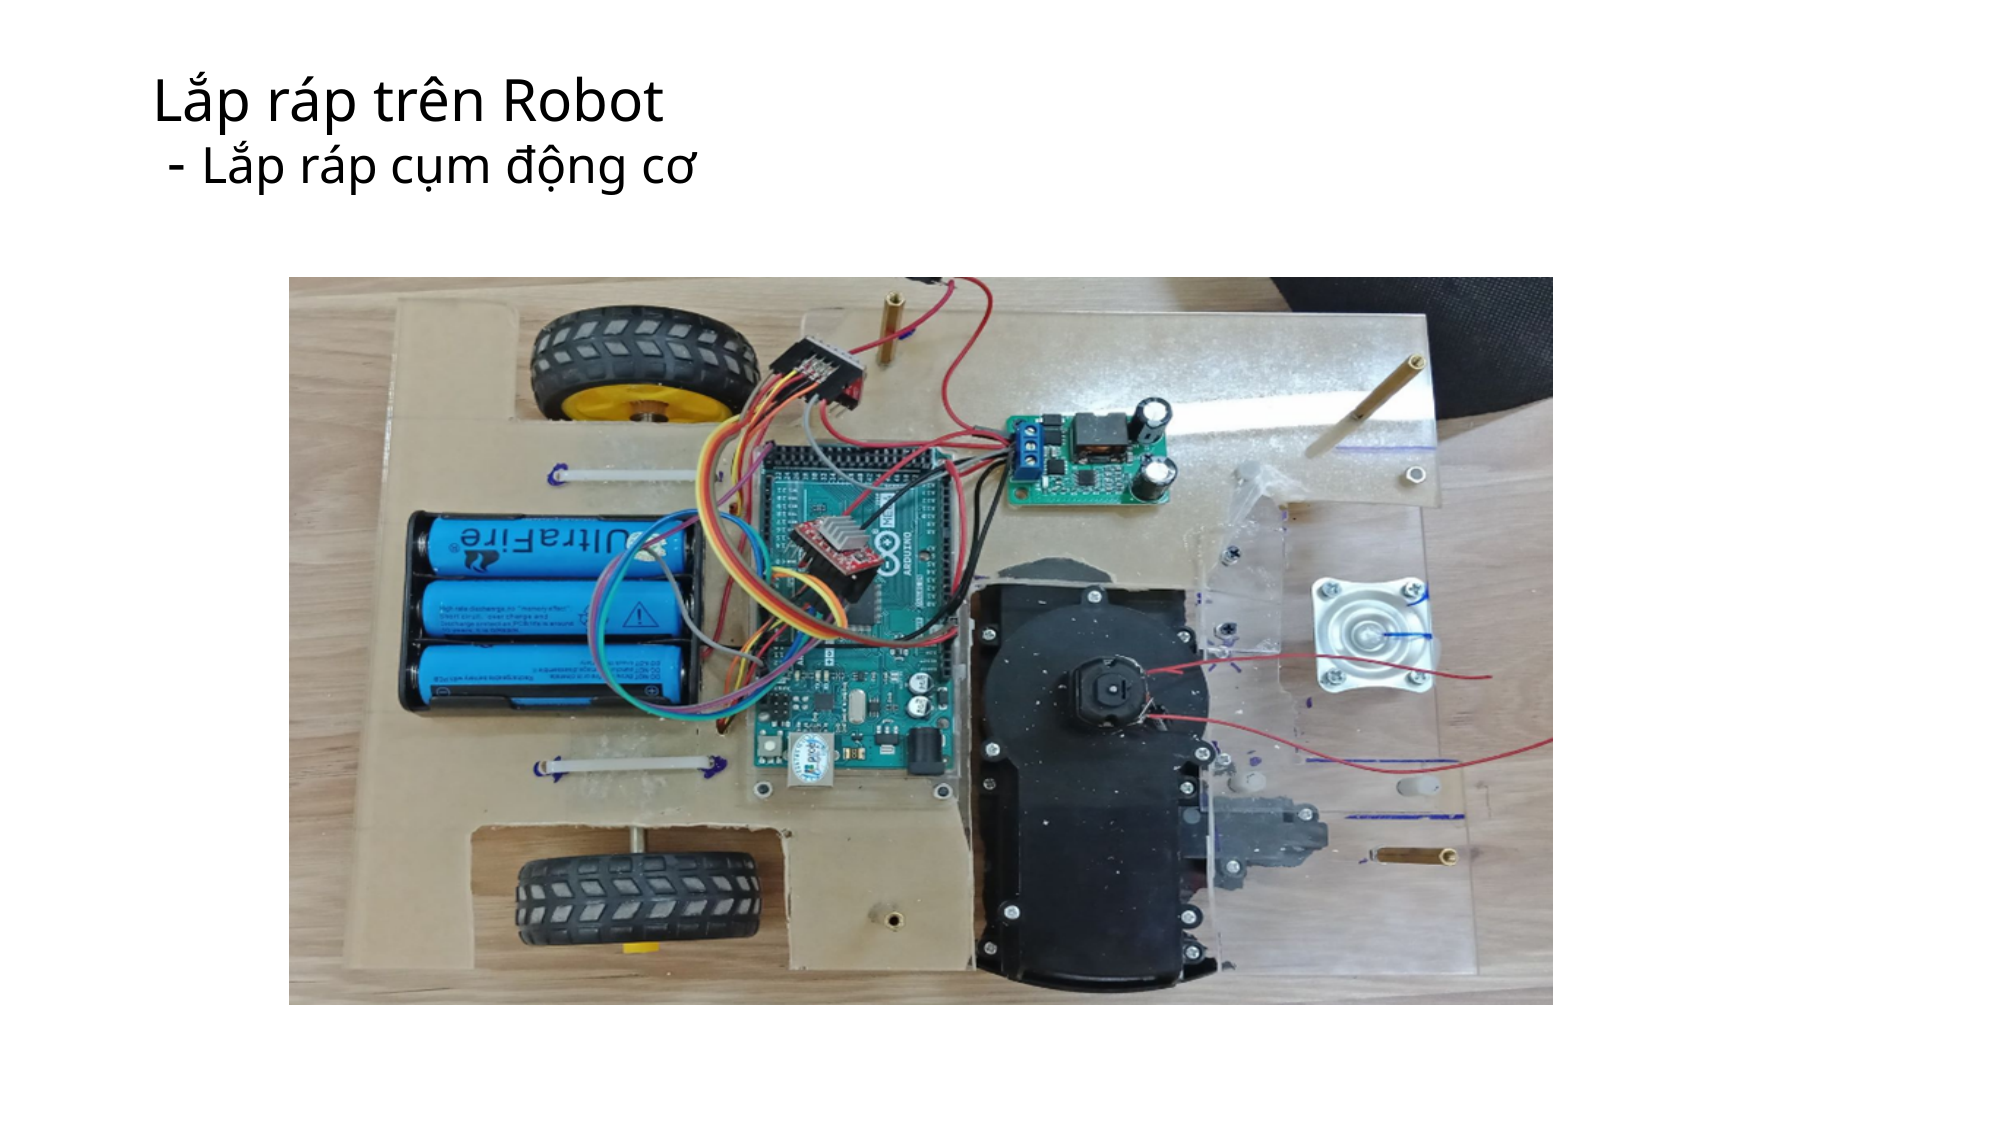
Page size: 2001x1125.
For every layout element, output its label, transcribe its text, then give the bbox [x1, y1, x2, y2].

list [289, 277, 1553, 1005]
title Lắp ráp trên Robot - Lắp ráp cụm động cơ [137, 59, 1863, 278]
